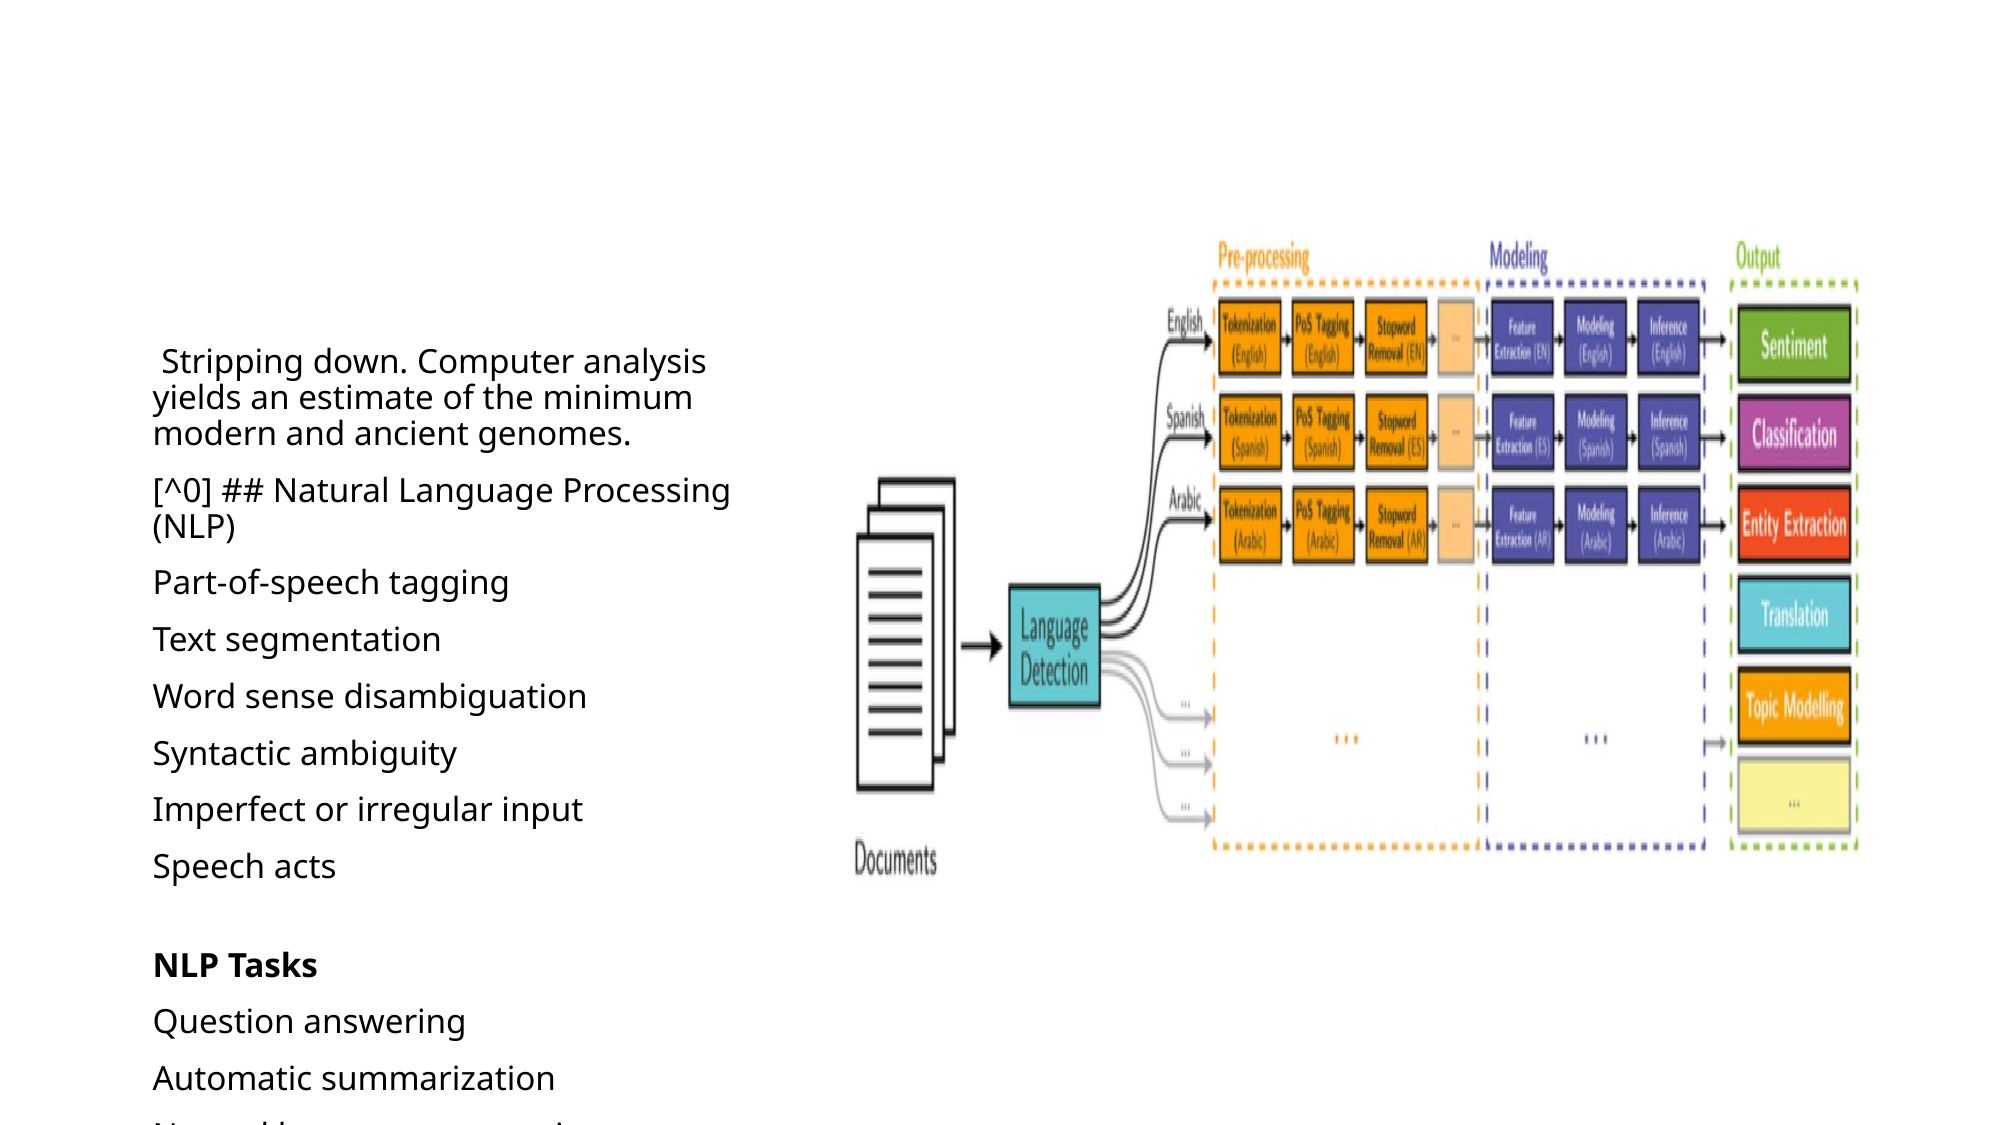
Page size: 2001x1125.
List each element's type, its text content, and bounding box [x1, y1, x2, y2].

picture [849, 220, 1863, 897]
list Stripping down. Computer analysis yields an estimate of the minimum modern and ancient genomes. [^0] ## Natural Language Processing (NLP) Part-of-speech tagging Text segmentation Word sense disambiguation Syntactic ambiguity Imperfect or irregular input Speech acts NLP Tasks Question answering Automatic summarization Natural language generation Natural language understanding Machine translation Foreign language reading Foreign language writing. Speech recognition Text-to-speech Text proofing Optical character recognition Classical NLP [137, 337, 783, 963]
